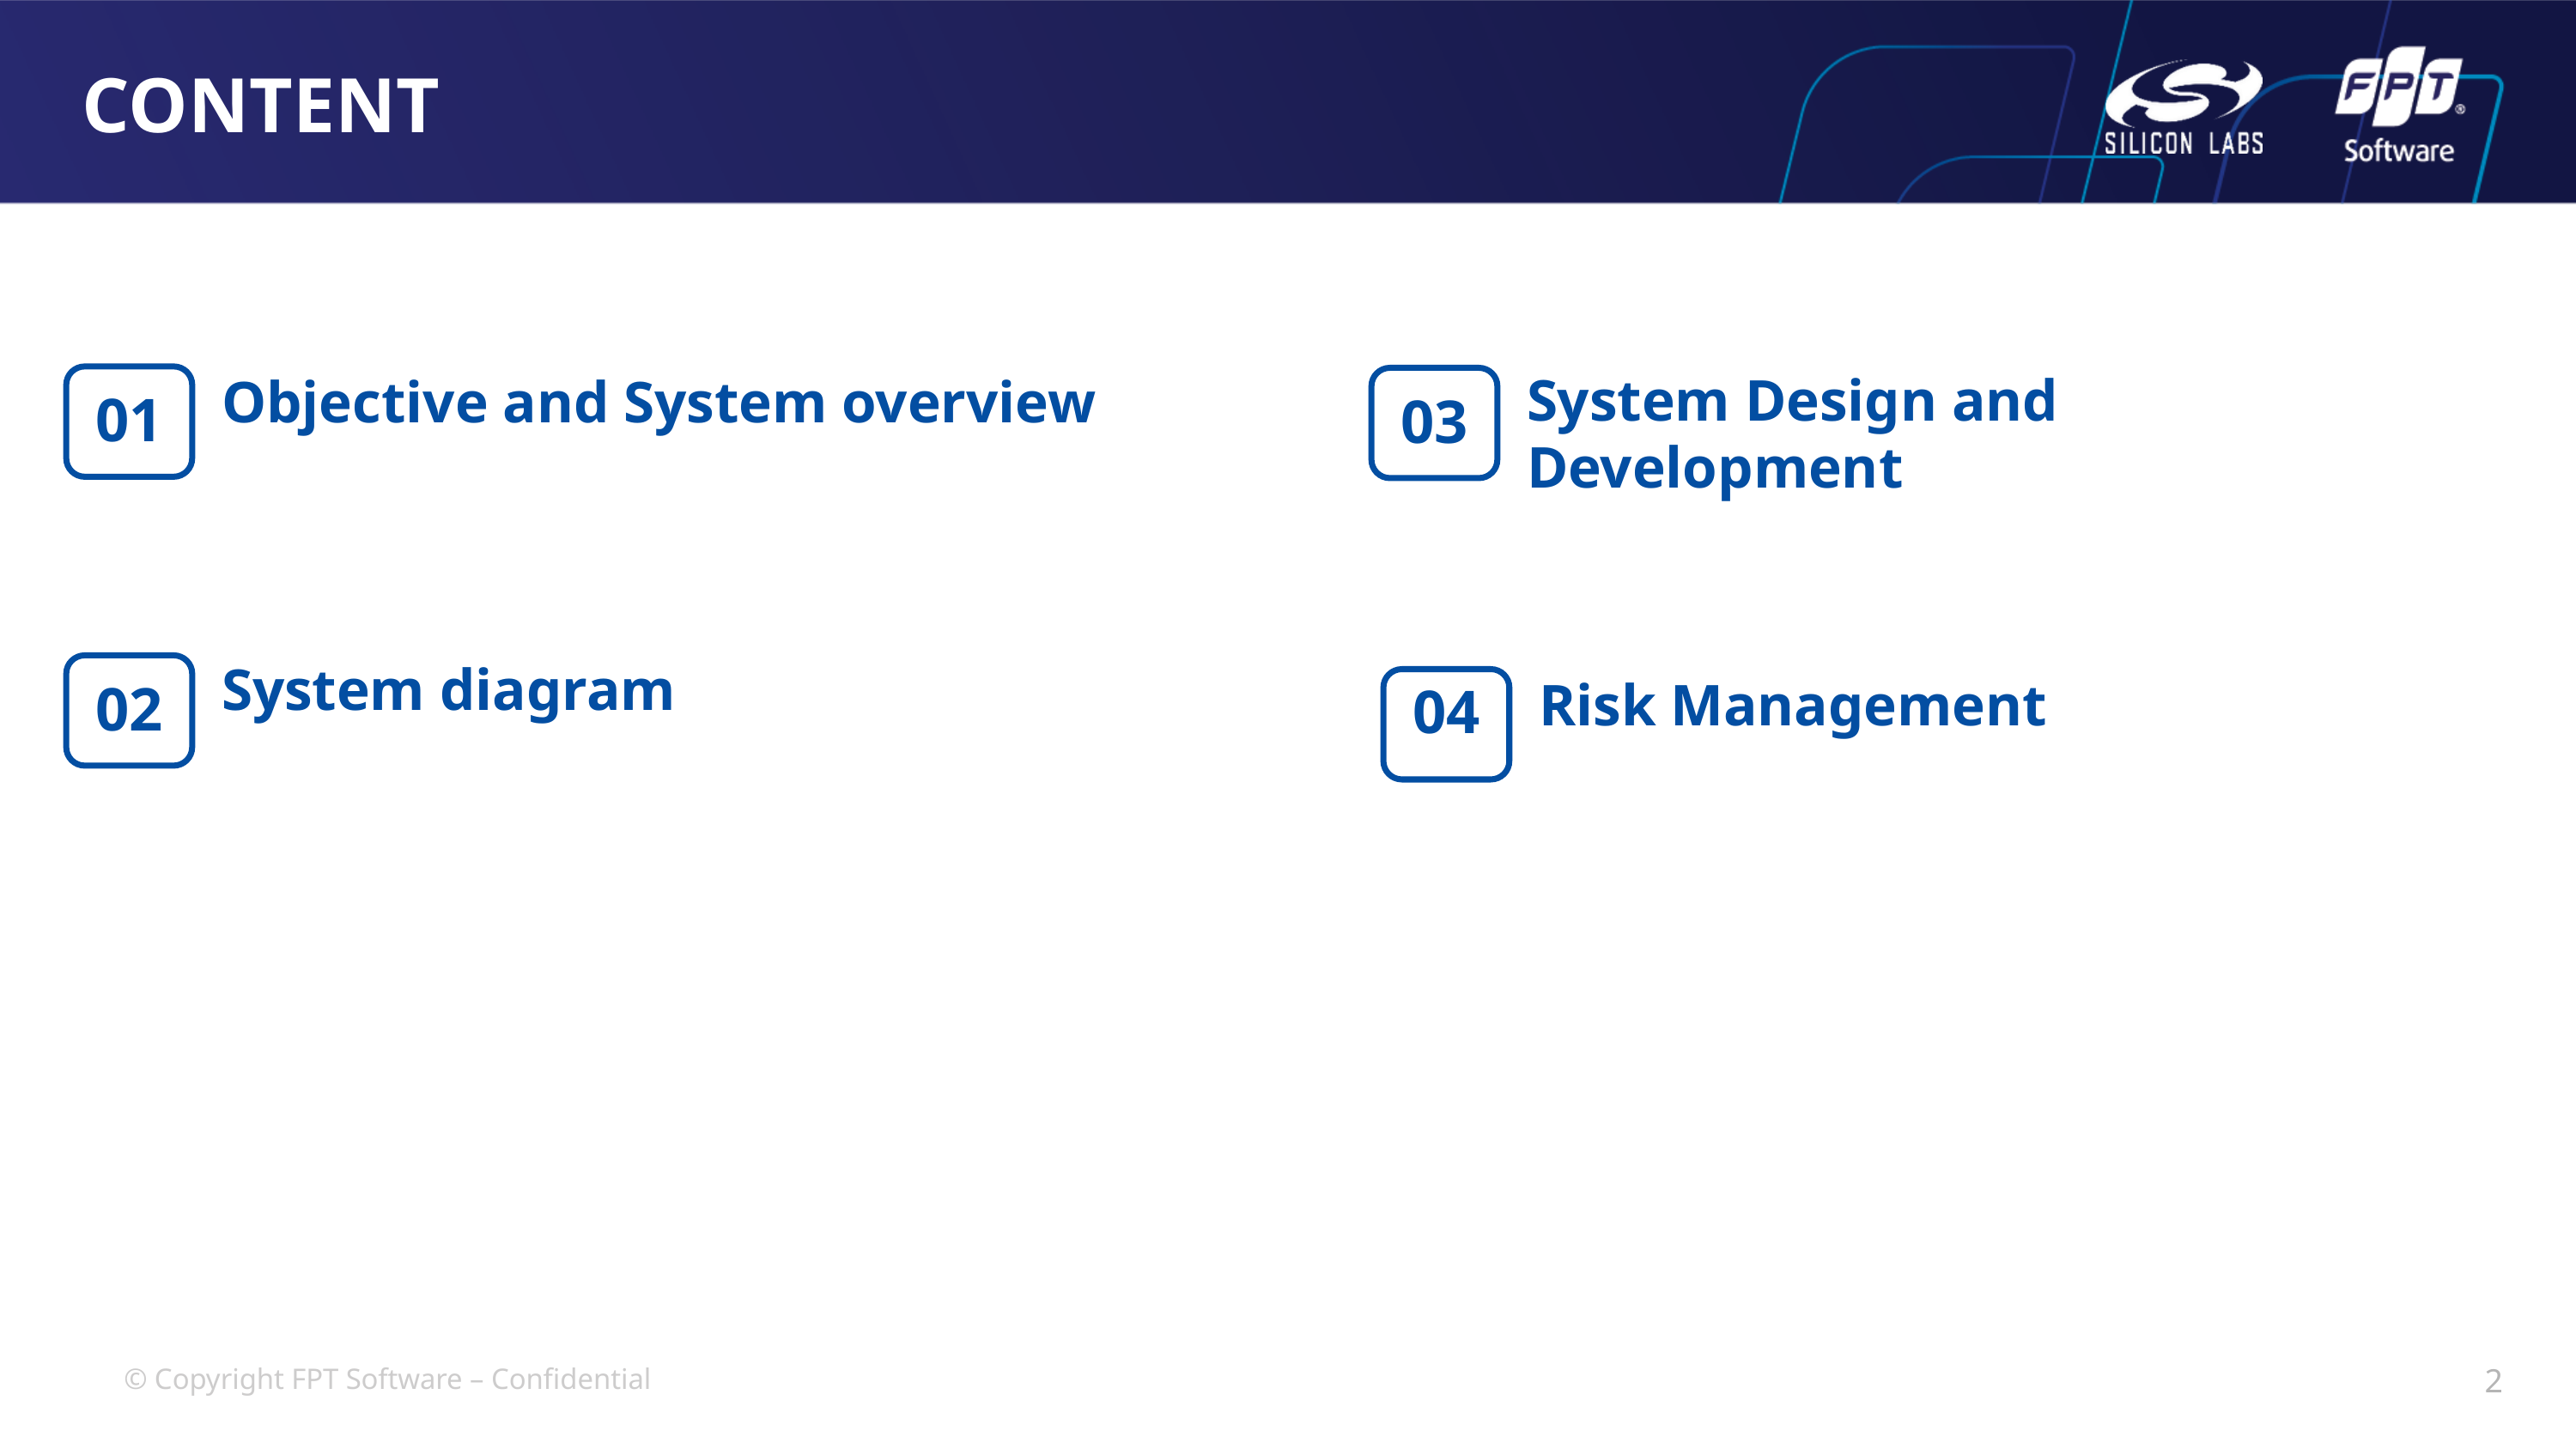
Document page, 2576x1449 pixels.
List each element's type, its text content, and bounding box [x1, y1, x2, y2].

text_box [63, 652, 196, 769]
text_box Objective and System overview [222, 366, 1114, 434]
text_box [1380, 665, 1513, 783]
text_box Risk Management [1539, 669, 2432, 737]
text_box 2 [2403, 1360, 2504, 1399]
text_box © Copyright FPT Software – Confidential [124, 1361, 968, 1396]
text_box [0, 0, 2576, 204]
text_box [63, 363, 196, 481]
text_box System Design and Development [1527, 364, 2419, 500]
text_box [82, 33, 2305, 185]
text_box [1368, 364, 1501, 482]
text_box System diagram [222, 654, 1114, 723]
